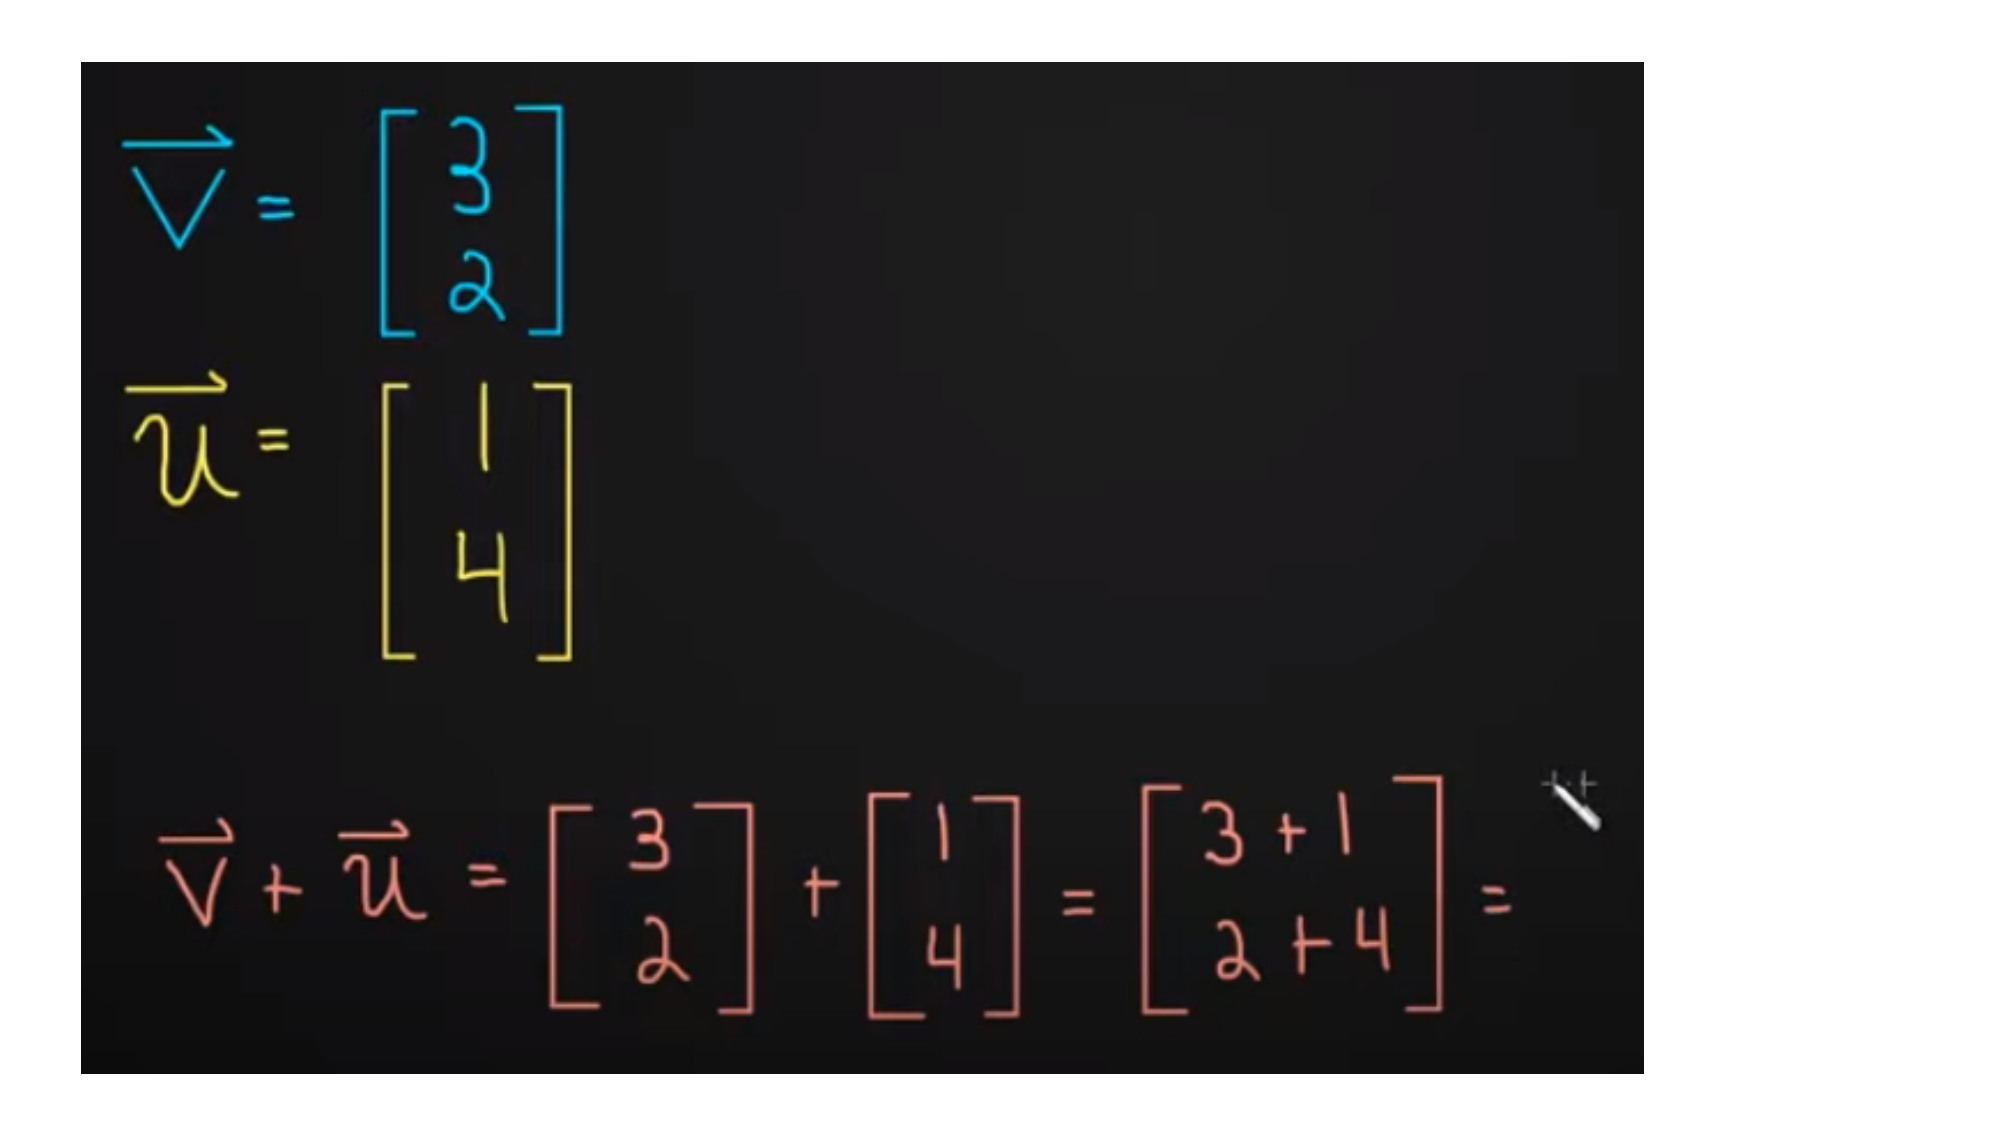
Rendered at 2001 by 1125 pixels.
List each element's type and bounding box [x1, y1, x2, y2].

picture [81, 62, 1644, 1074]
